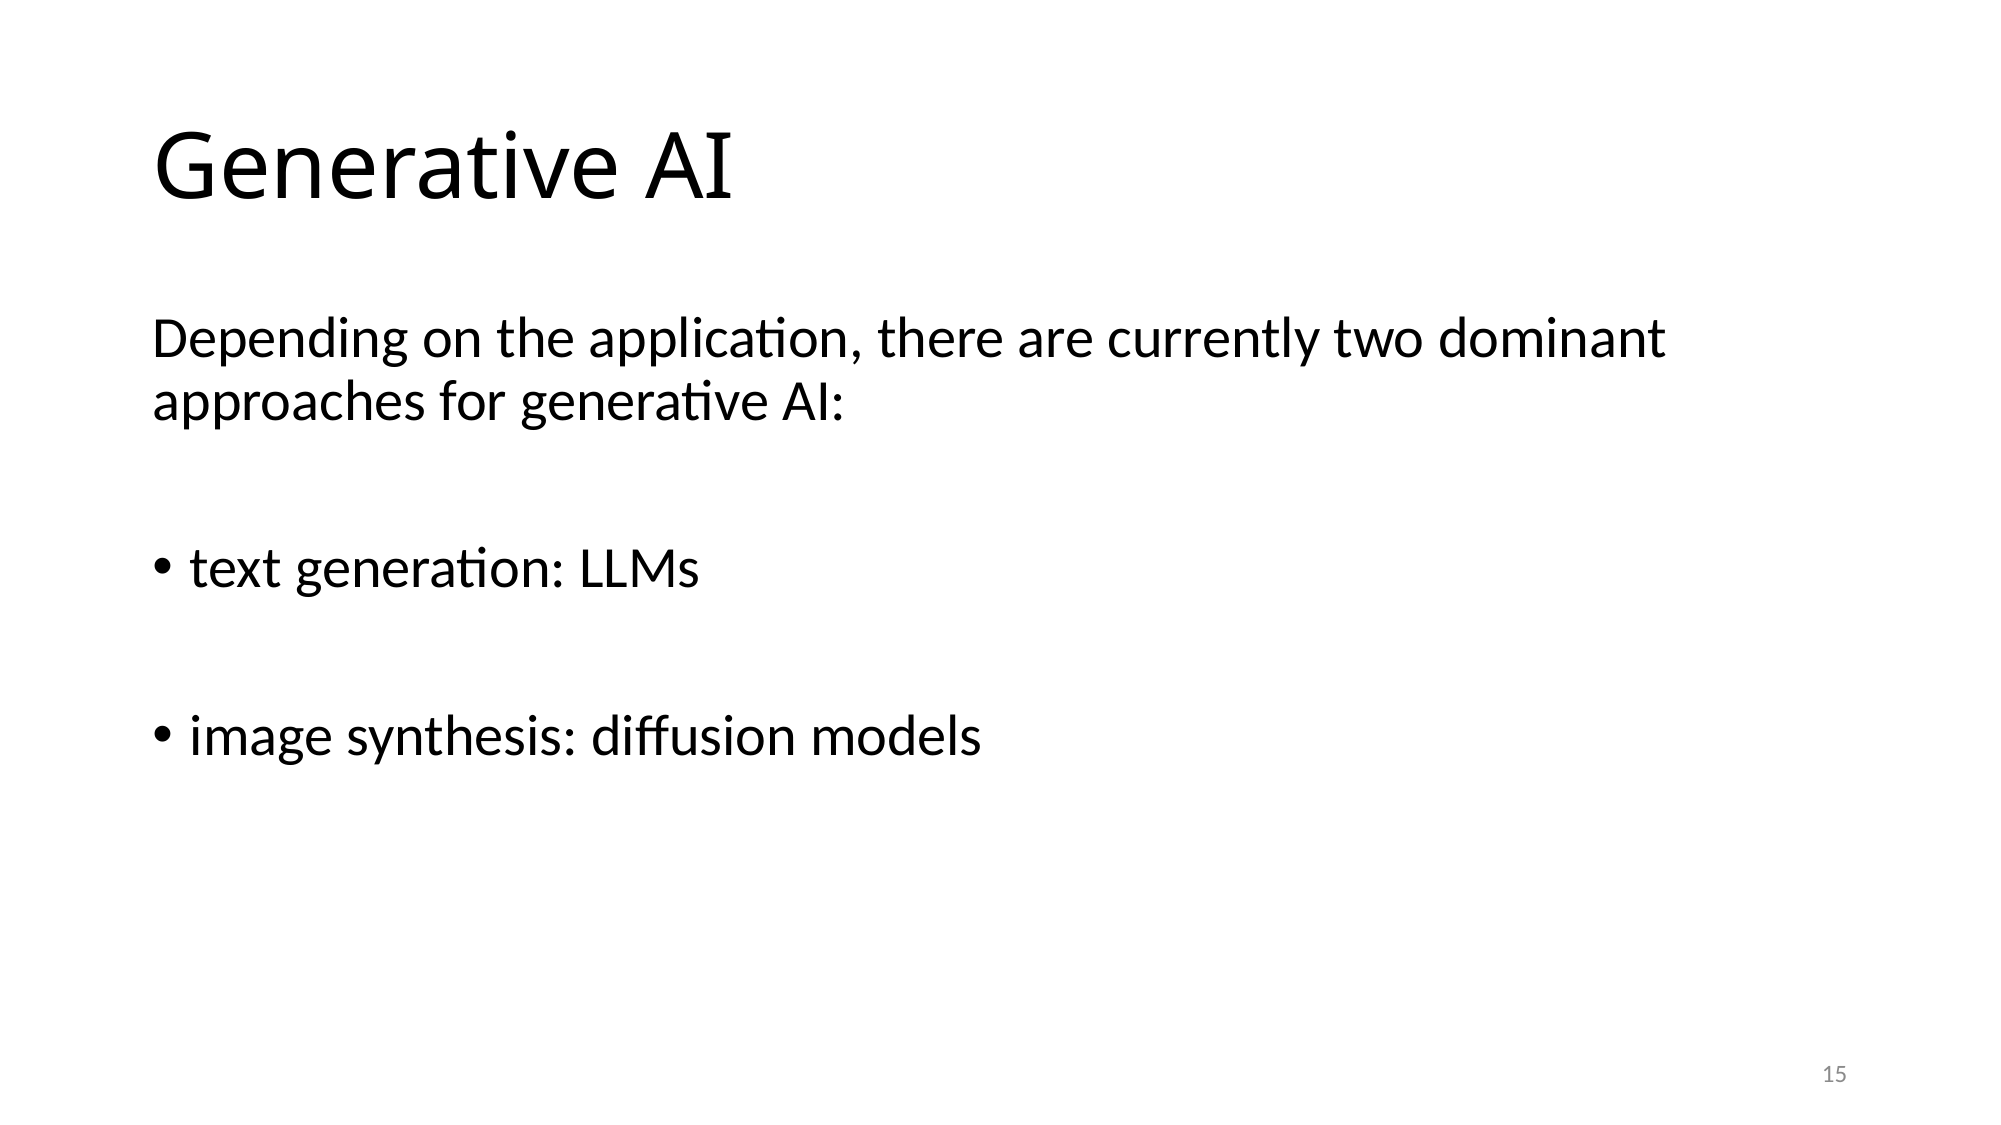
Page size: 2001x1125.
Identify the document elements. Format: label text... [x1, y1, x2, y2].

title Generative AI [137, 59, 1863, 278]
slide_number 15 [1412, 1042, 1863, 1103]
list Depending on the application, there are currently two dominant approaches for generative AI: text generation: LLMs image synthesis: diffusion models [137, 299, 1863, 1014]
